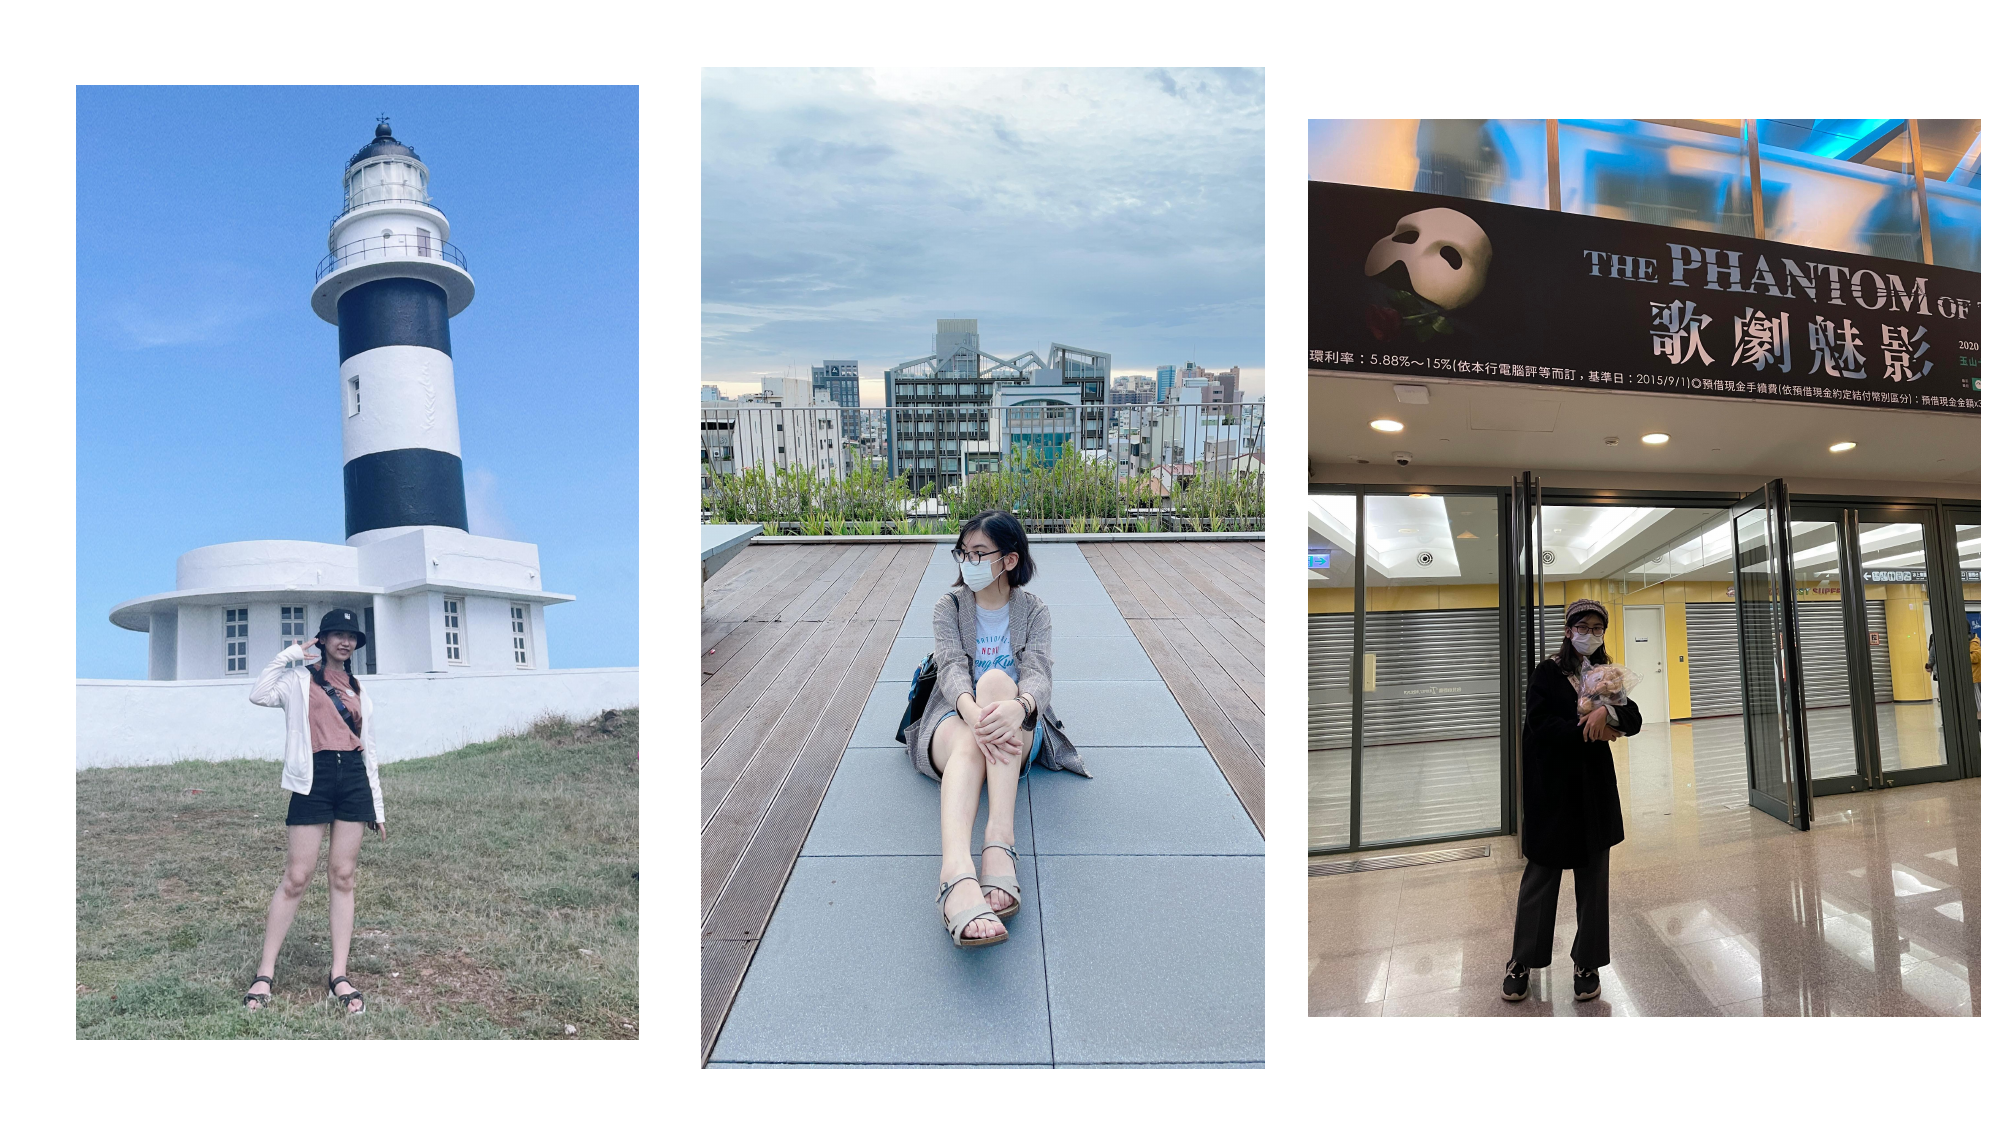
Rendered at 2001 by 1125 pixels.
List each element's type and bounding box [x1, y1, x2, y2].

picture [701, 67, 1265, 1069]
picture [1843, 119, 1852, 124]
picture [1308, 119, 1981, 1017]
picture [75, 85, 639, 1040]
